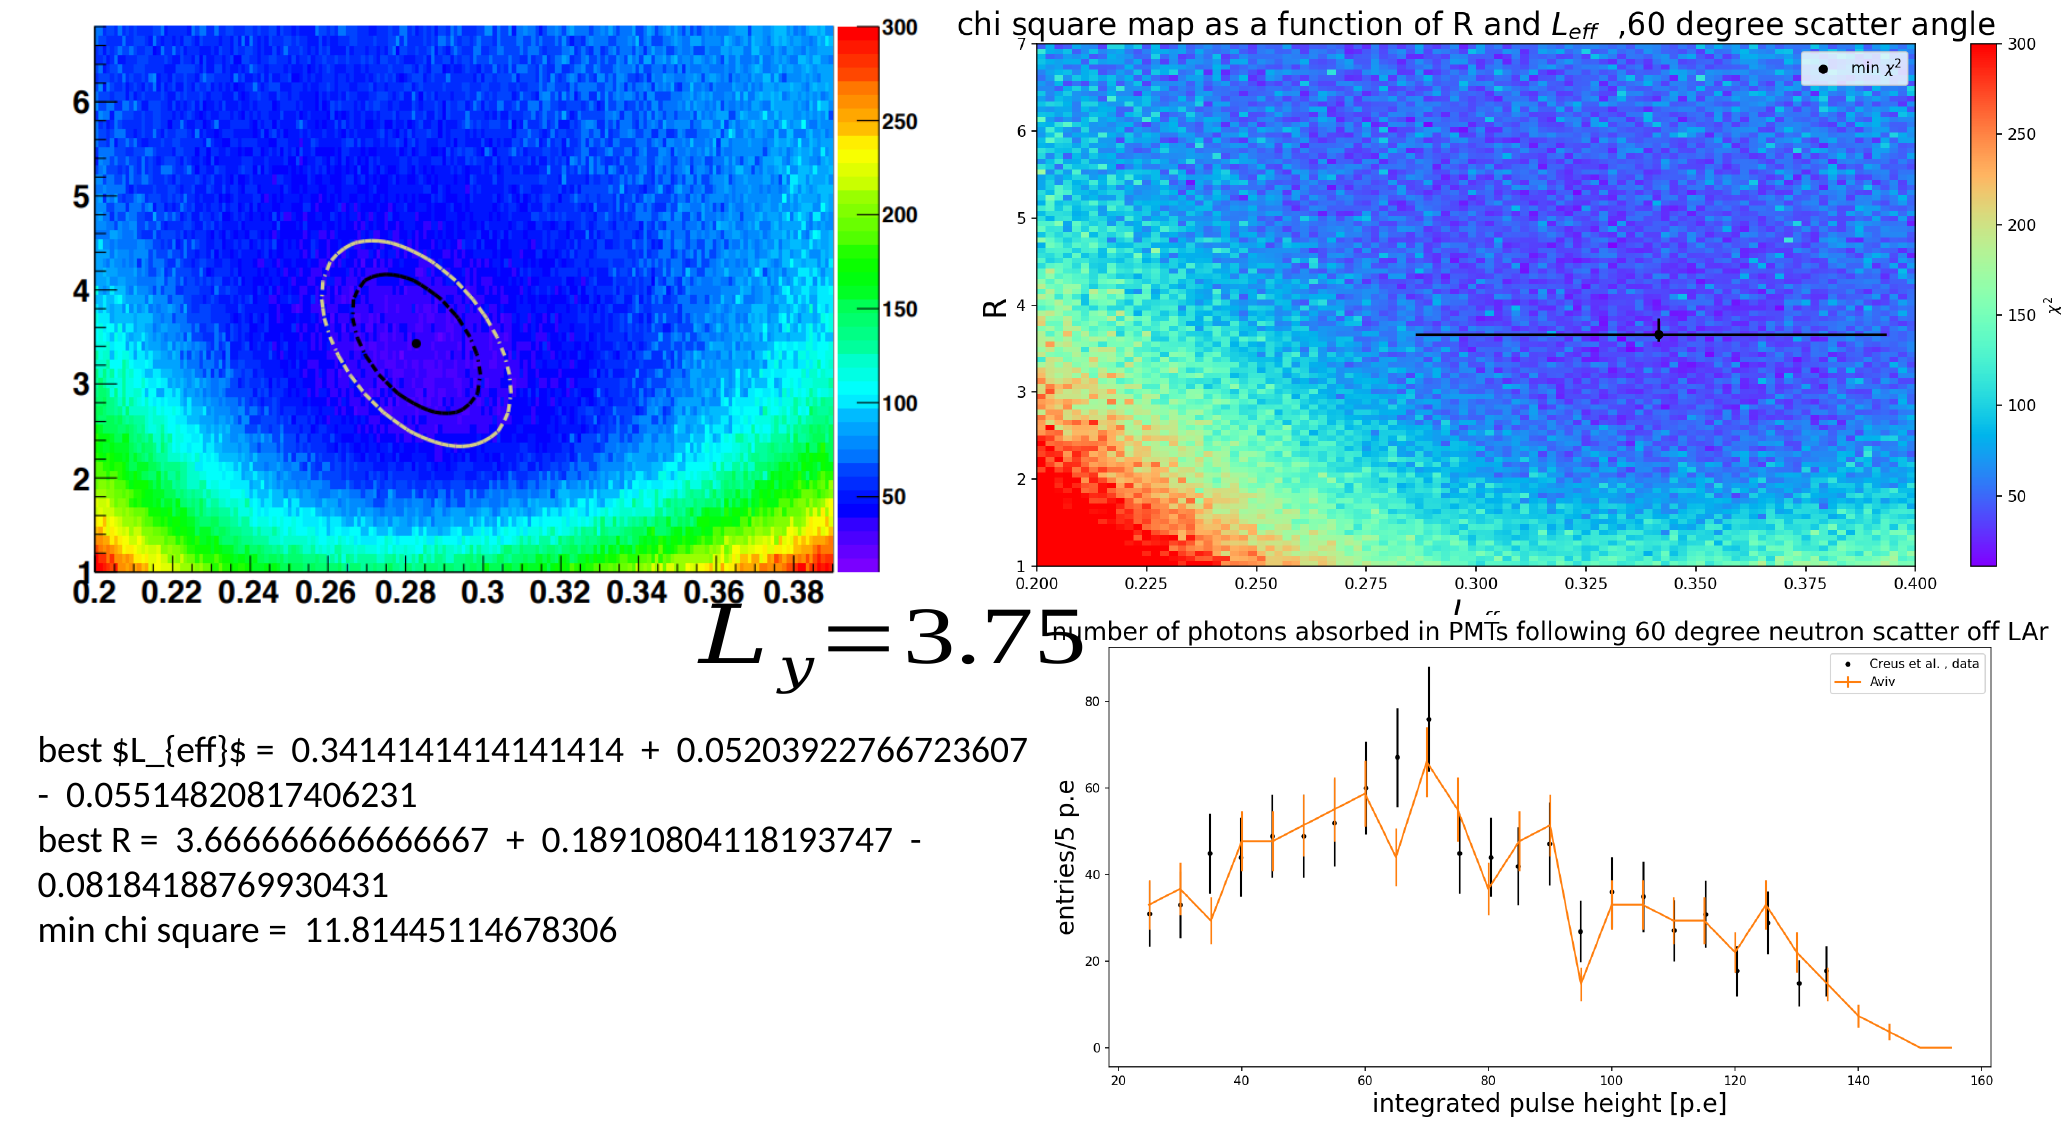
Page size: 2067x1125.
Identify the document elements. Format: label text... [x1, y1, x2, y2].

text_box best $L_{eff}$ = 0.3414141414141414 + 0.05203922766723607 - 0.05514820817406231 best R = 3.666666666666667 + 0.18910804118193747 - 0.08184188769930431 min chi square = 11.81445114678306 [22, 717, 1043, 957]
picture [944, 0, 2067, 1121]
picture [53, 12, 932, 612]
